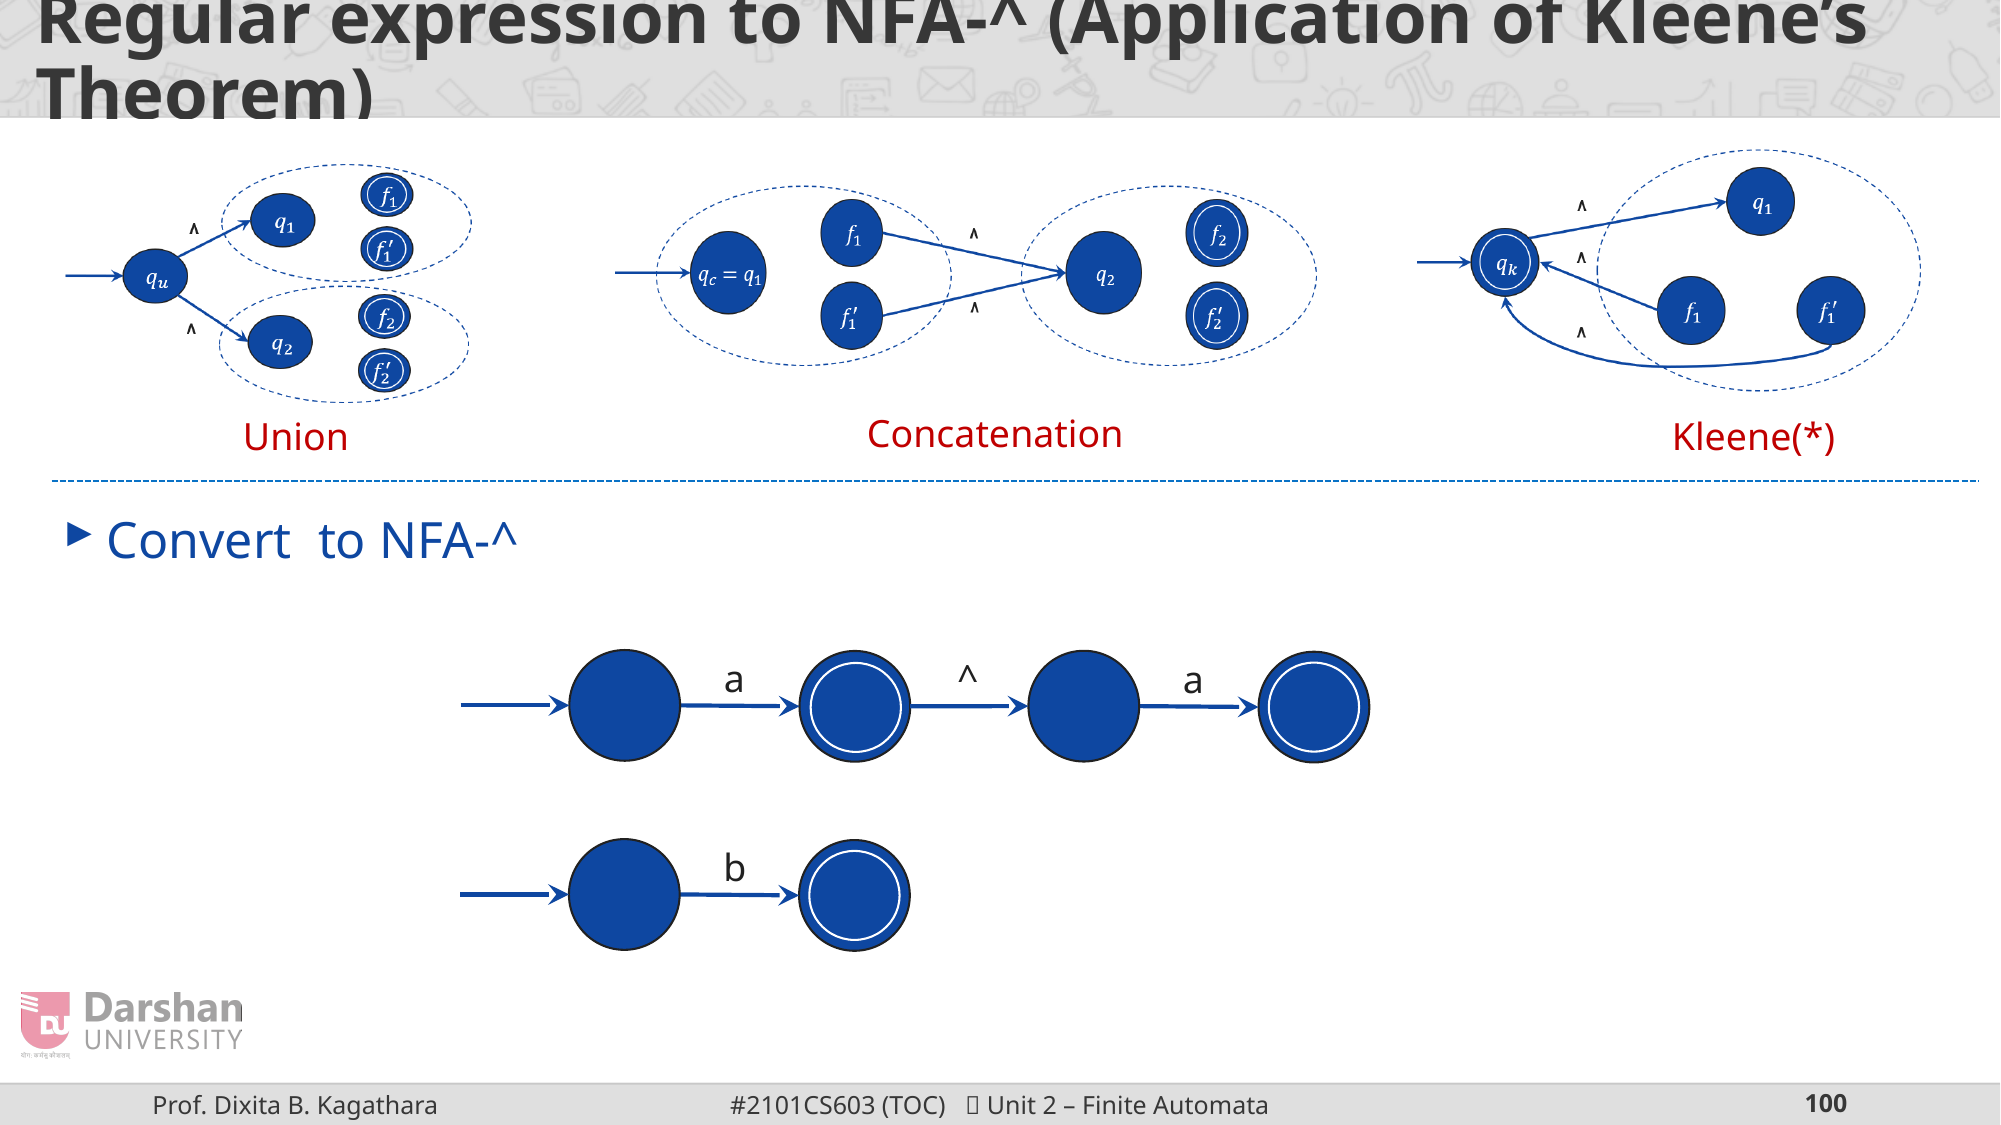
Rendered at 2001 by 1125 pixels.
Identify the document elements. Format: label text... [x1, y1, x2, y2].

title Regular expression to NFA-^ (Application of Kleene’s Theorem) [0, 0, 2000, 117]
text_box a [709, 647, 761, 703]
text_box Kleene(*) [1657, 408, 1887, 465]
text_box [1027, 649, 1141, 763]
text_box [567, 838, 681, 951]
text_box [808, 849, 901, 941]
text_box [809, 661, 902, 753]
text_box Concatenation [852, 402, 1358, 463]
text_box b [708, 836, 761, 892]
text_box [1257, 650, 1371, 764]
picture [587, 148, 1336, 395]
text_box [568, 648, 682, 762]
text_box a [1168, 648, 1220, 704]
text_box [798, 649, 912, 763]
picture [48, 119, 492, 414]
picture [1412, 119, 1939, 408]
text_box ^ [942, 647, 994, 706]
text_box [798, 839, 911, 952]
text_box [21, 992, 242, 1059]
text_box Union [228, 405, 734, 466]
text_box [1267, 661, 1361, 753]
